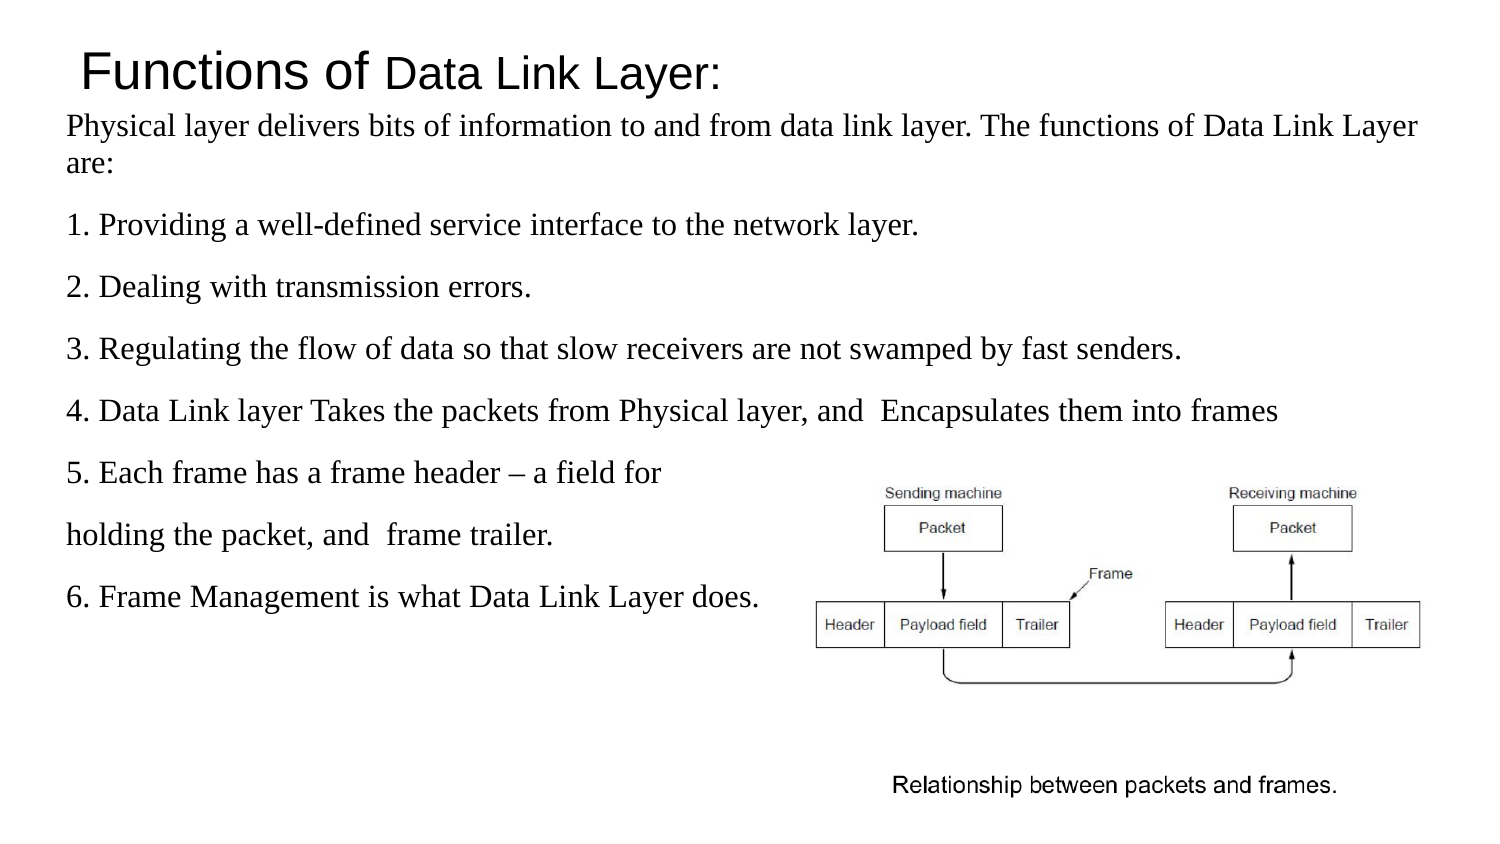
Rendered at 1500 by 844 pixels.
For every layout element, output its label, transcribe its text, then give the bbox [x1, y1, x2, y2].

title Functions of Data Link Layer: [65, 21, 1464, 116]
picture [801, 445, 1439, 806]
list Physical layer delivers bits of information to and from data link layer. The functions of Data Link Layer are: 1. Providing a well-defined service interface to the network layer. 2. Dealing with transmission errors. 3. Regulating the flow of data so that slow receivers are not swamped by fast senders. 4. Data Link layer Takes the packets from Physical layer, and Encapsulates them into frames 5. Each frame has a frame header – a field for holding the packet, and frame trailer. 6. Frame Management is what Data Link Layer does. [51, 91, 1449, 750]
